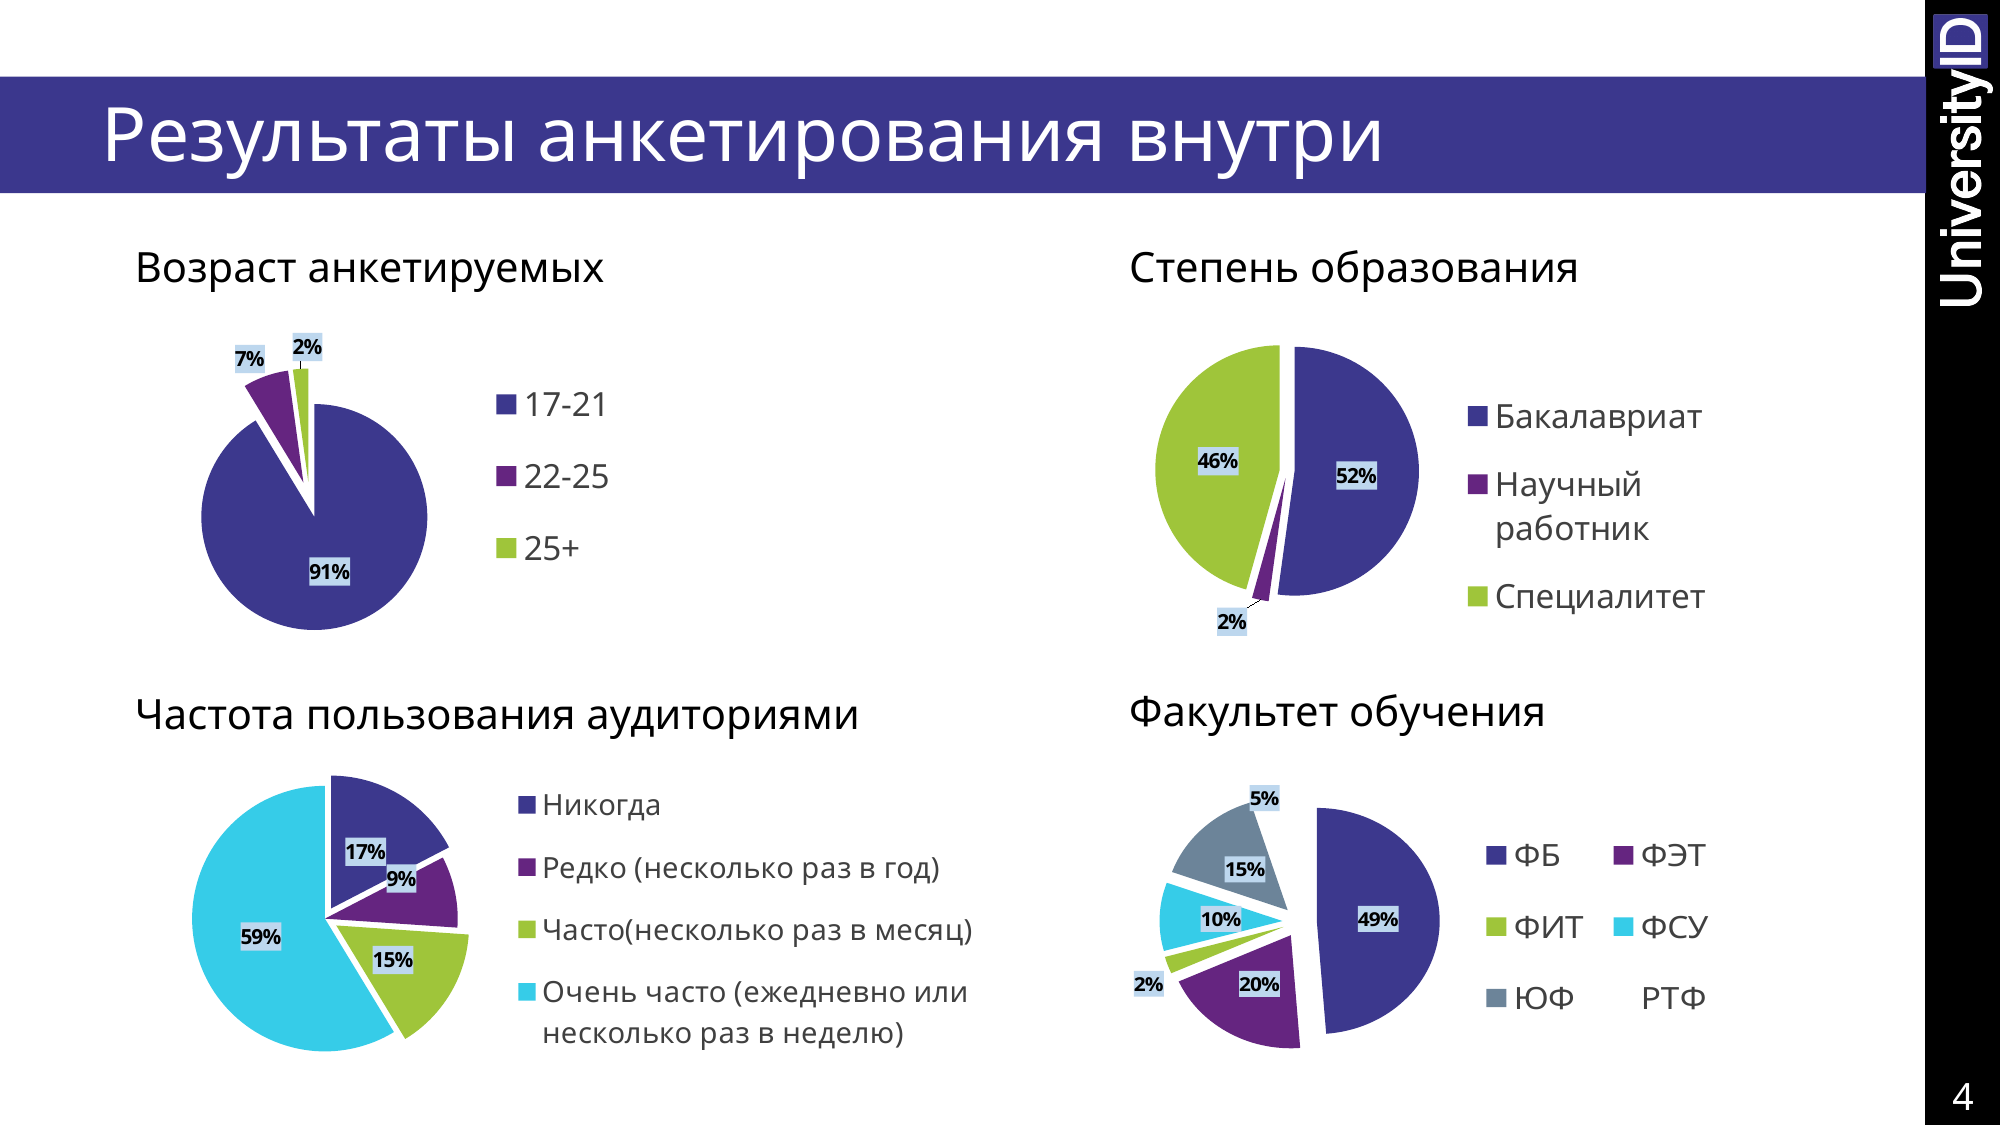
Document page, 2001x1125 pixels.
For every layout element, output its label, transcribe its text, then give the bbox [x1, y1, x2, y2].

chart [86, 762, 1073, 1075]
chart [1114, 760, 1856, 1072]
chart [114, 325, 652, 638]
text_box [0, 76, 1927, 194]
text_box 4 [1925, 0, 2000, 130]
text_box Факультет обучения [1114, 677, 1647, 743]
text_box Частота пользования аудиториями [120, 680, 1026, 746]
text_box Степень образования [1114, 233, 1647, 299]
picture [1817, 15, 2000, 306]
chart [1037, 332, 1809, 645]
text_box Возраст анкетируемых [120, 233, 652, 299]
text_box Результаты анкетирования внутри университета [86, 78, 1778, 274]
text_box 4 [1925, 190, 2000, 1125]
